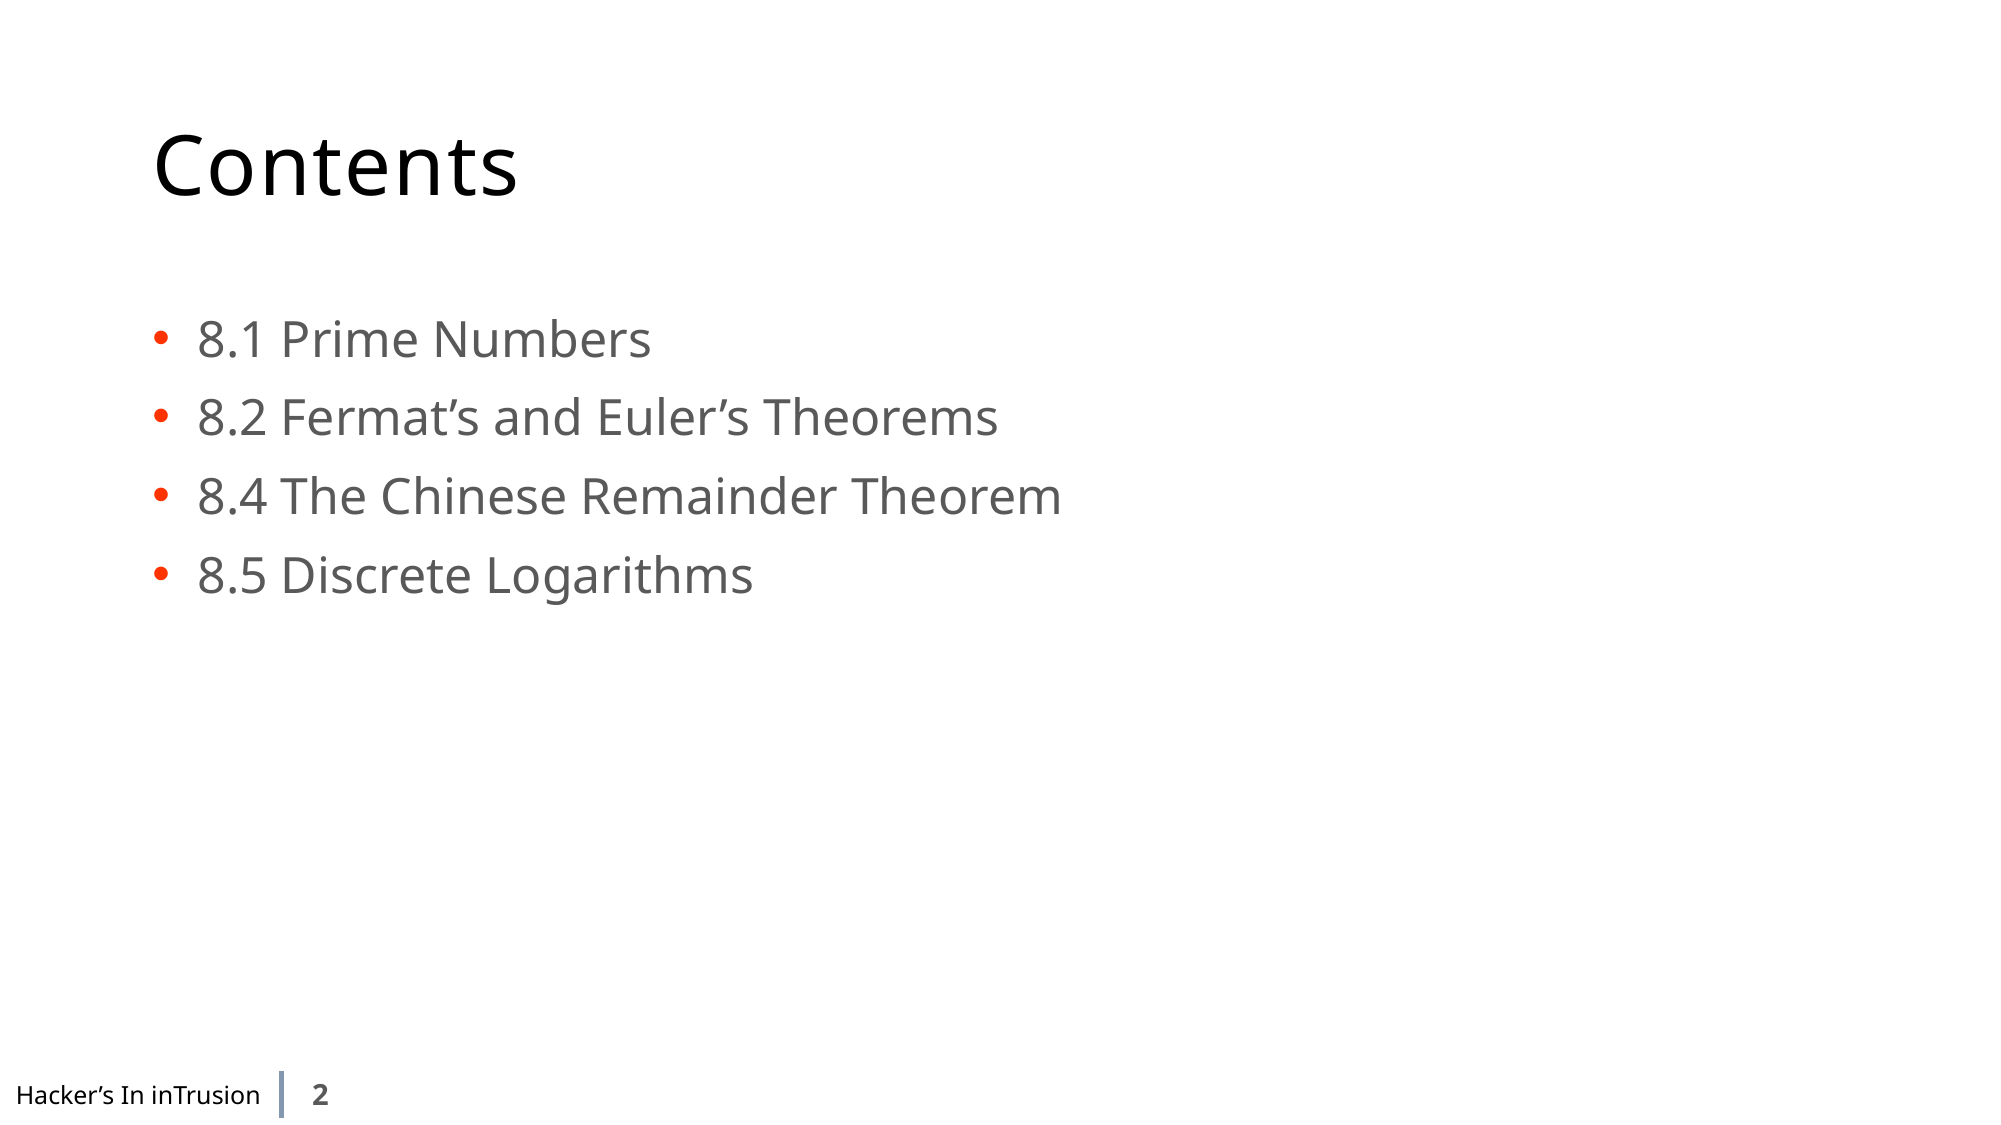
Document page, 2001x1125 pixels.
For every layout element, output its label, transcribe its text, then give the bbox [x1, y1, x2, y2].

list 8.1 Prime Numbers 8.2 Fermat’s and Euler’s Theorems 8.4 The Chinese Remainder Theorem 8.5 Discrete Logarithms [137, 299, 1863, 1061]
title Contents [137, 59, 1863, 278]
